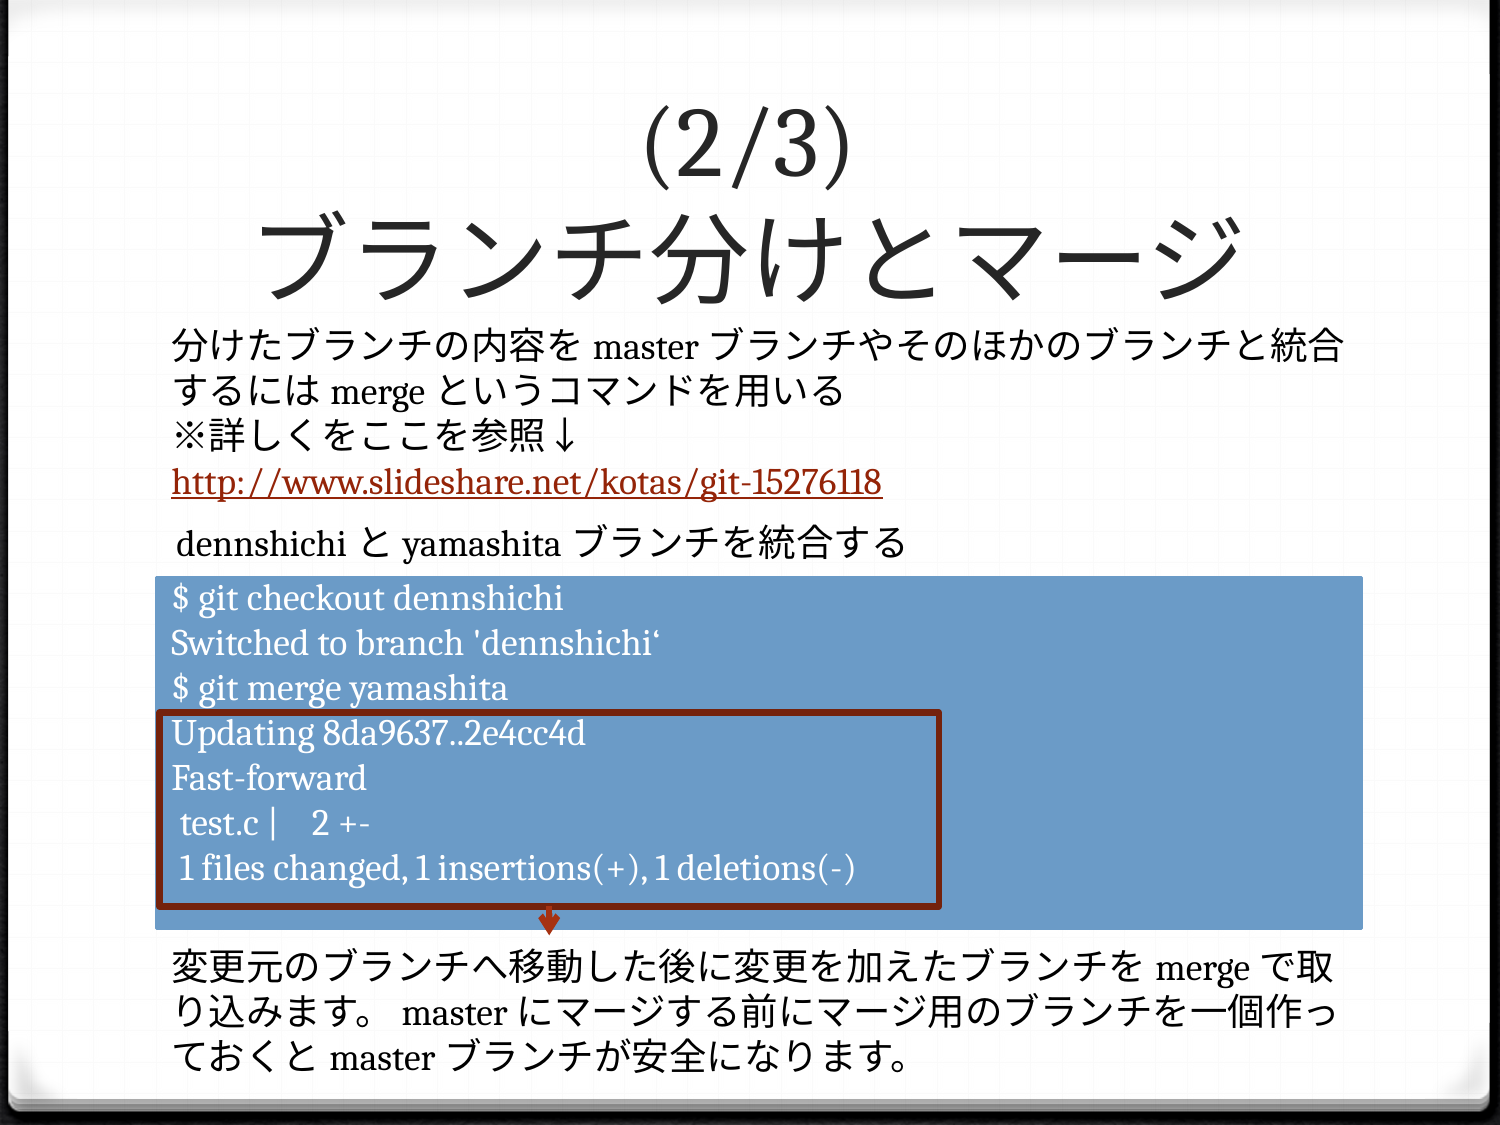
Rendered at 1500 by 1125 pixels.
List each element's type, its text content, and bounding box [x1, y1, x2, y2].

text_box $ git checkout dennshichi Switched to branch 'dennshichi‘ $ git merge yamashita Updating 8da9637..2e4cc4d Fast-forward test.c | 2 +- 1 files changed, 1 insertions(+), 1 deletions(-) [155, 576, 1363, 930]
text_box 分けたブランチの内容をmasterブランチやそのほかのブランチと統合するにはmergeというコマンドを用いる ※詳しくをここを参照↓ http://www.slideshare.net/kotas/git-15276118 [156, 314, 1362, 510]
text_box 変更元のブランチへ移動した後に変更を加えたブランチをmergeで取り込みます。masterにマージする前にマージ用のブランチを一個作っておくとmasterブランチが安全になります。 [156, 935, 1357, 1086]
title (2/3) ブランチ分けとマージ [88, 78, 1408, 315]
text_box [158, 711, 940, 908]
picture [0, 0, 1500, 1125]
text_box dennshichiとyamashitaブランチを統合する [161, 511, 1366, 572]
